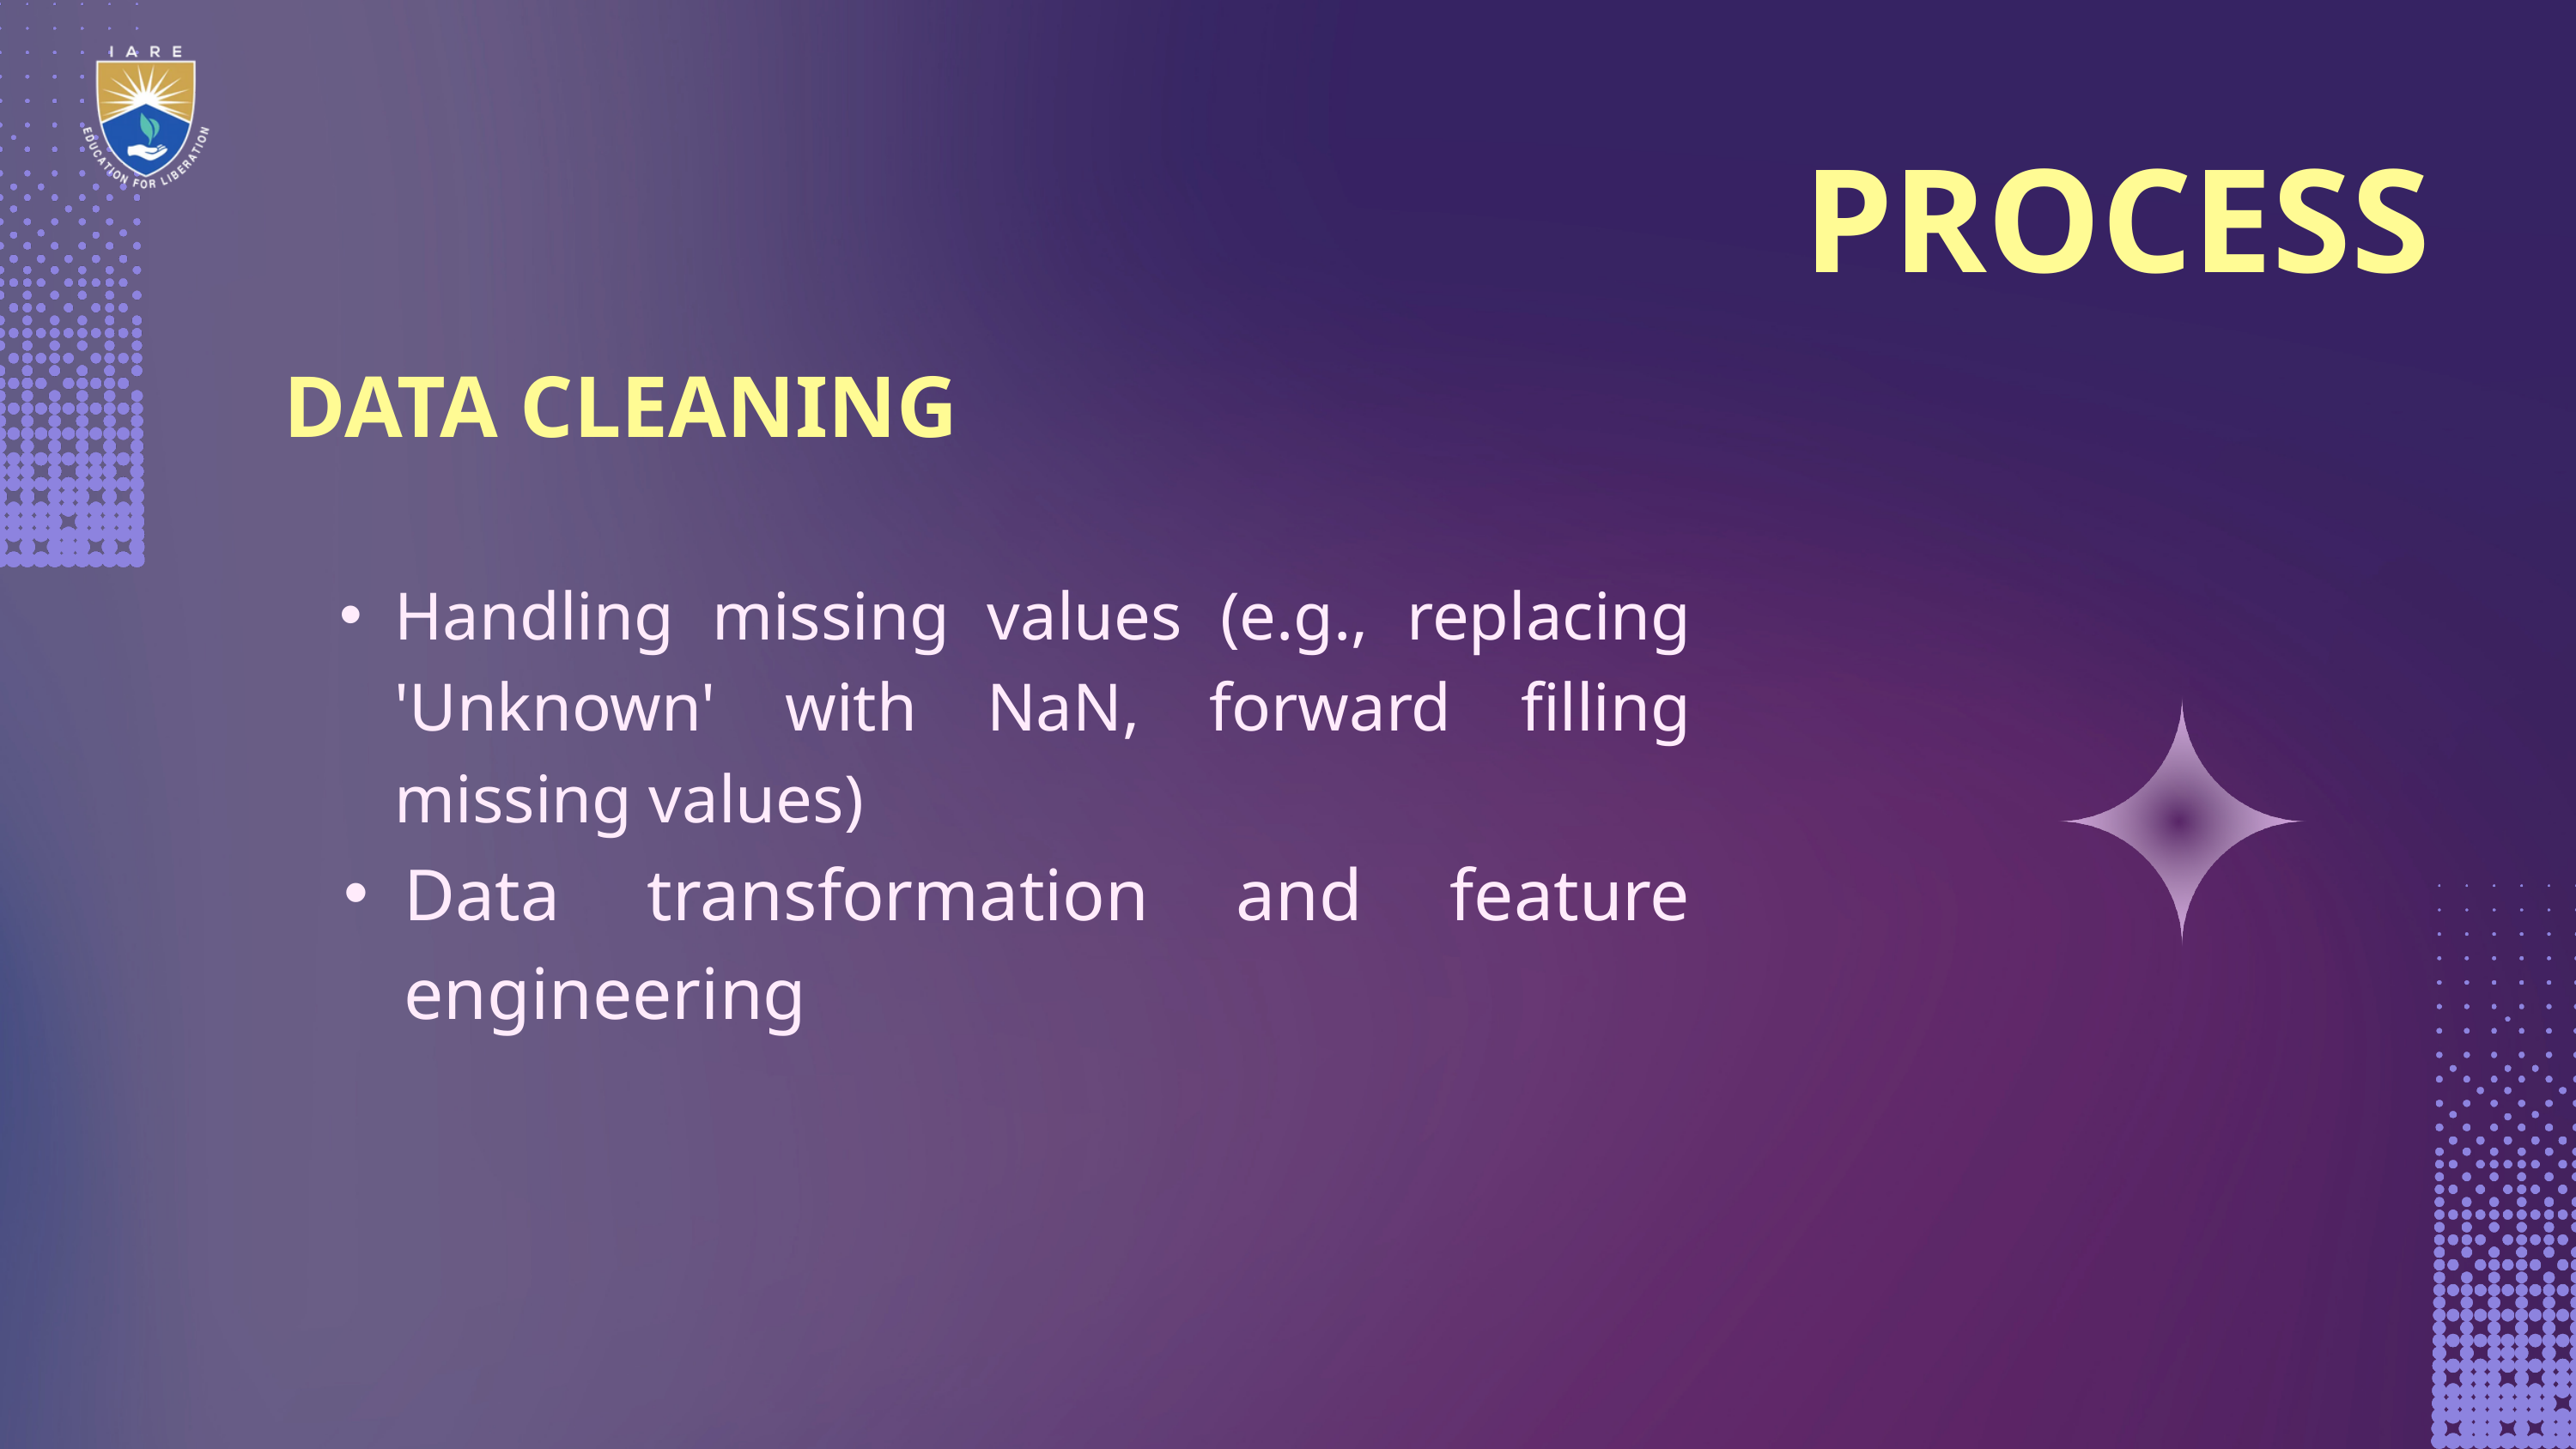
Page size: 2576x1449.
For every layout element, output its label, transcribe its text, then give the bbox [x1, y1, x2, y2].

text_box Handling missing values (e.g., replacing 'Unknown' with NaN, forward filling missing values) Data transformation and feature engineering [283, 463, 1692, 1034]
text_box PROCESS [1586, 100, 2432, 301]
text_box [0, 0, 2576, 1449]
text_box [77, 24, 212, 198]
text_box [2056, 695, 2307, 947]
text_box [0, 3, 145, 567]
text_box [2431, 884, 2576, 1449]
text_box DATA CLEANING [283, 336, 1027, 455]
